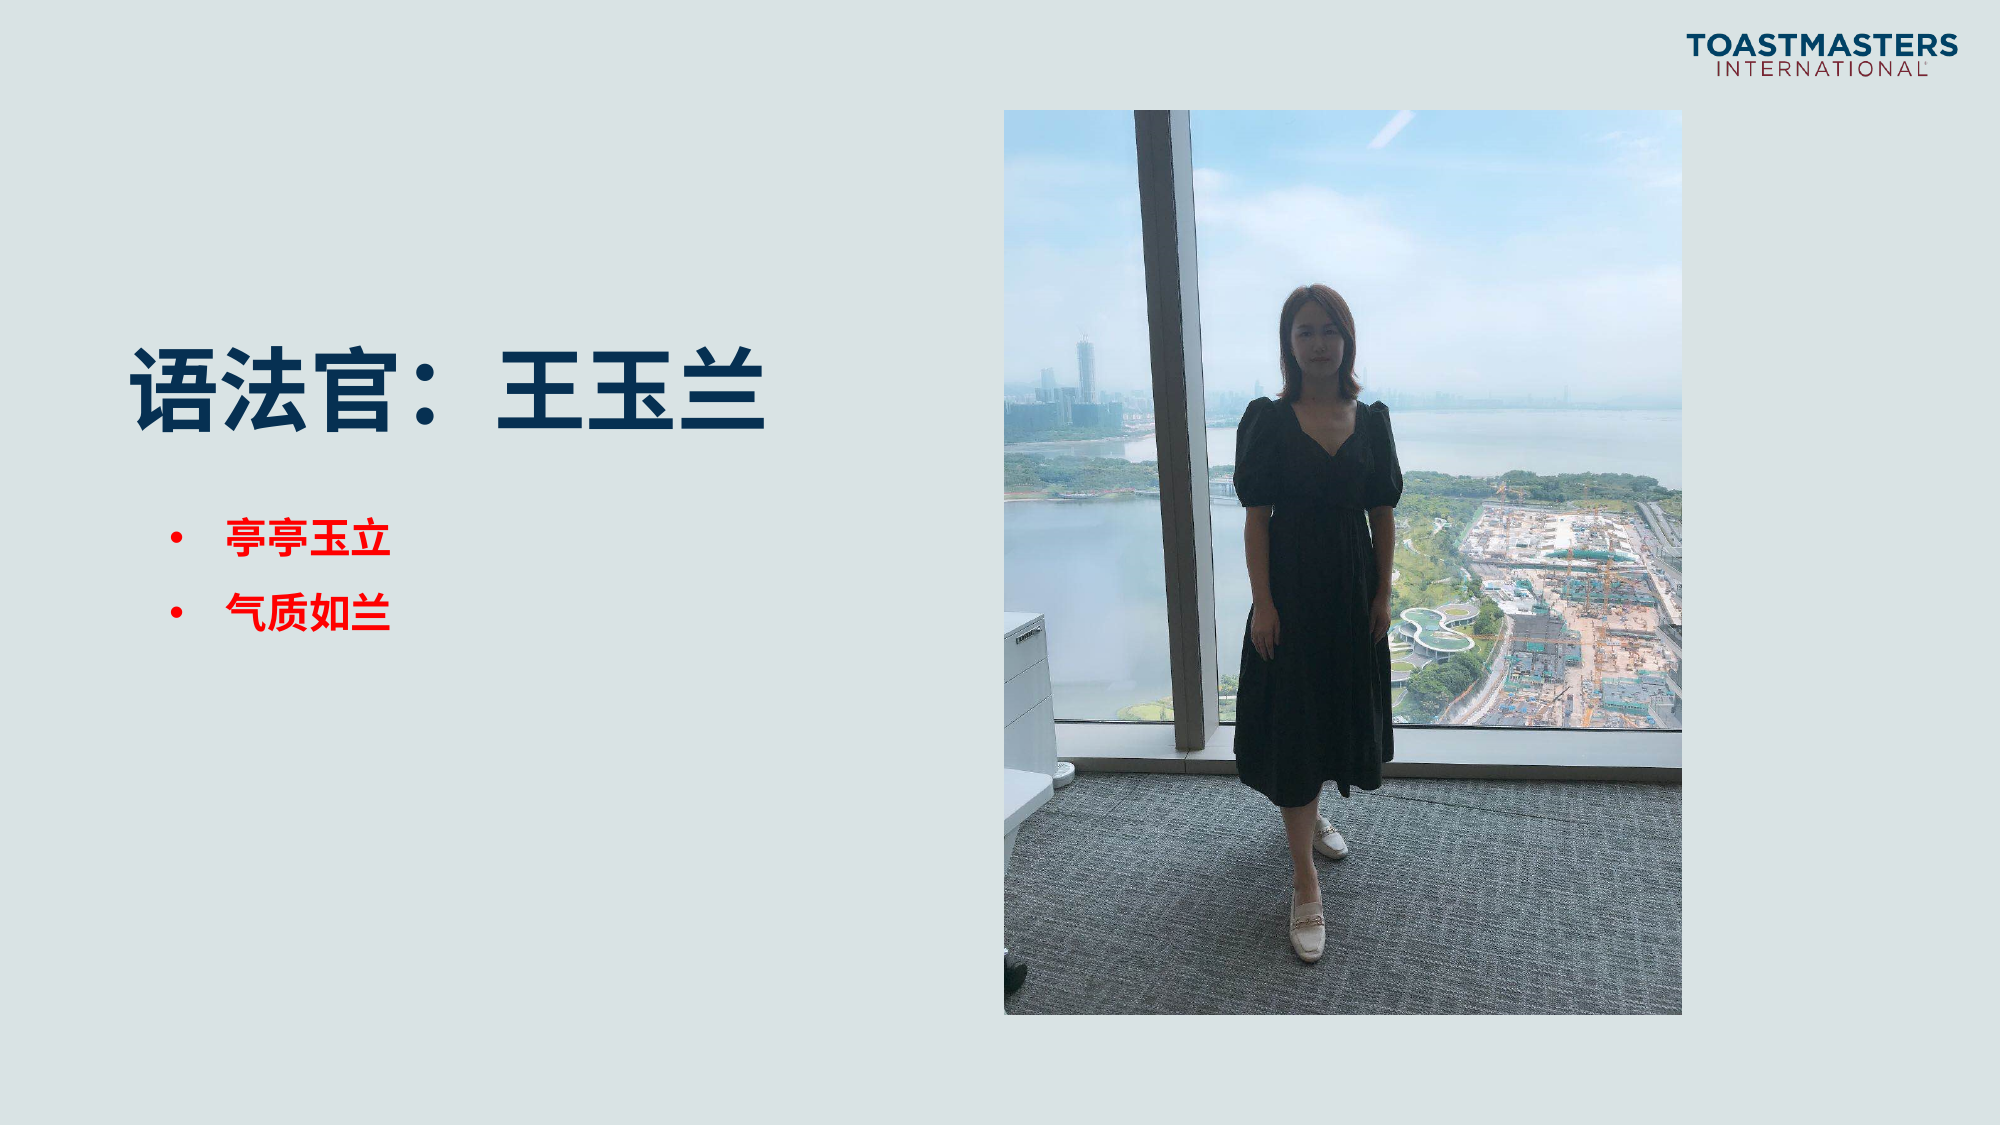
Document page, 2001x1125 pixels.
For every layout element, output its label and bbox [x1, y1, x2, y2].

picture [1674, 18, 1971, 87]
picture [1003, 110, 1683, 1015]
text_box [0, 270, 998, 928]
